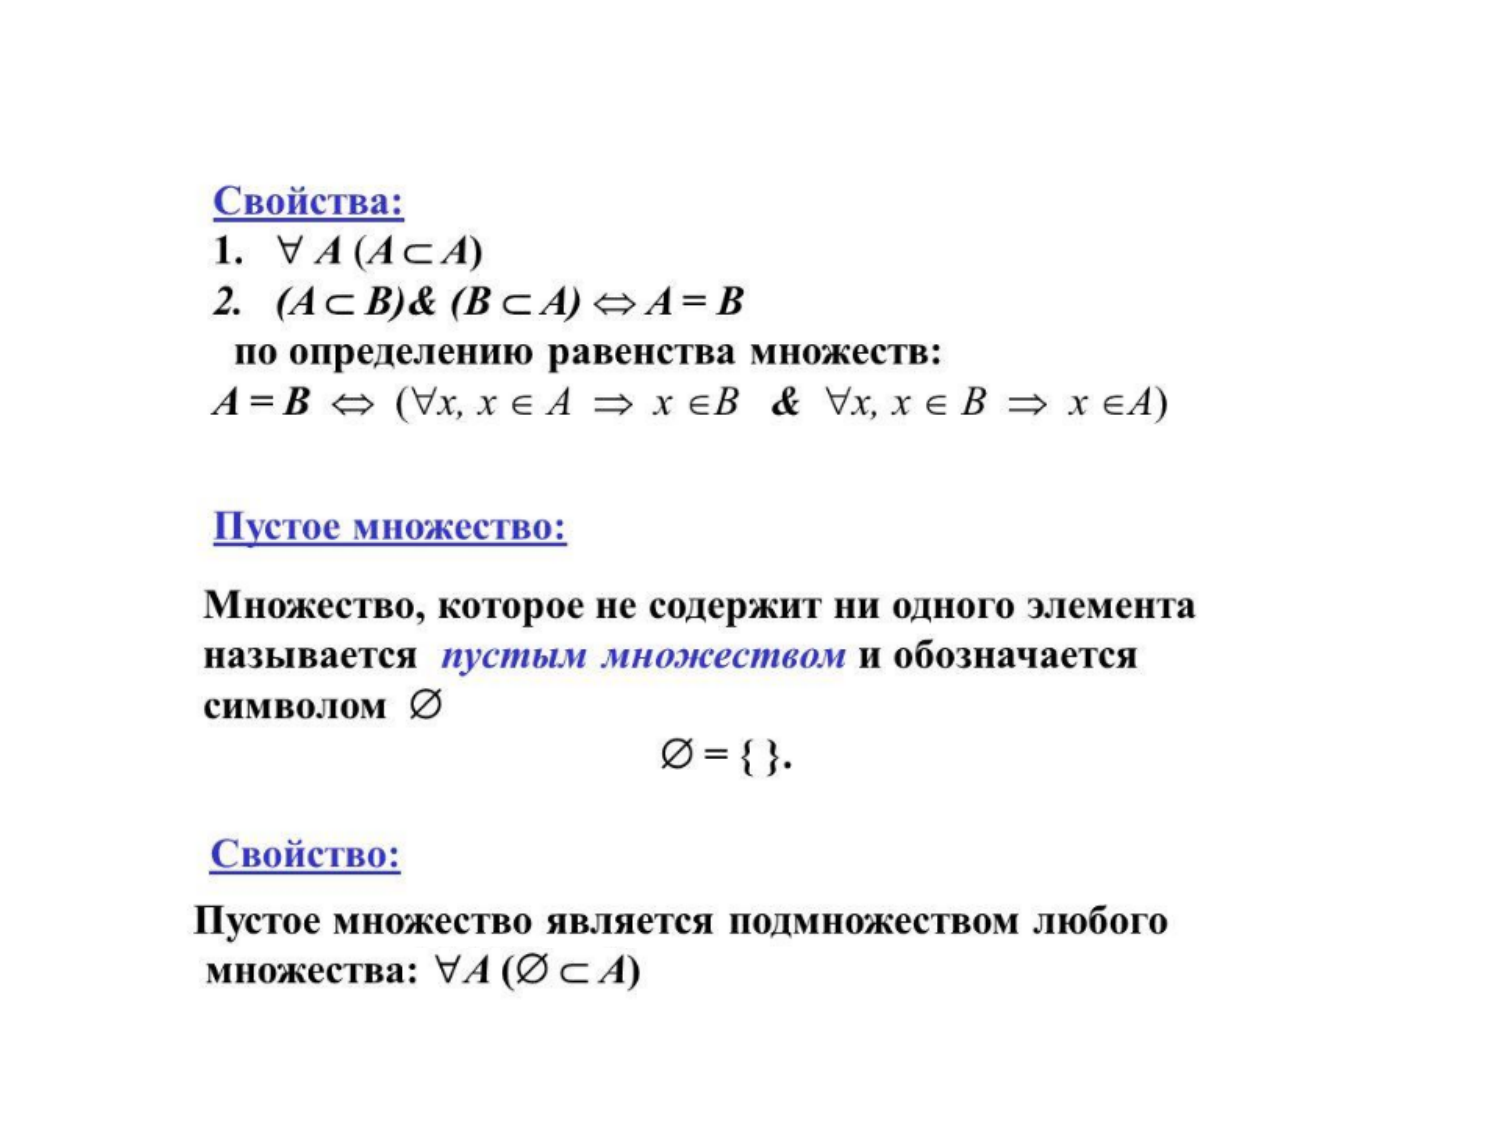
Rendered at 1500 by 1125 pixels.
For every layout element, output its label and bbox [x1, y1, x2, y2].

picture [163, 140, 1255, 1020]
